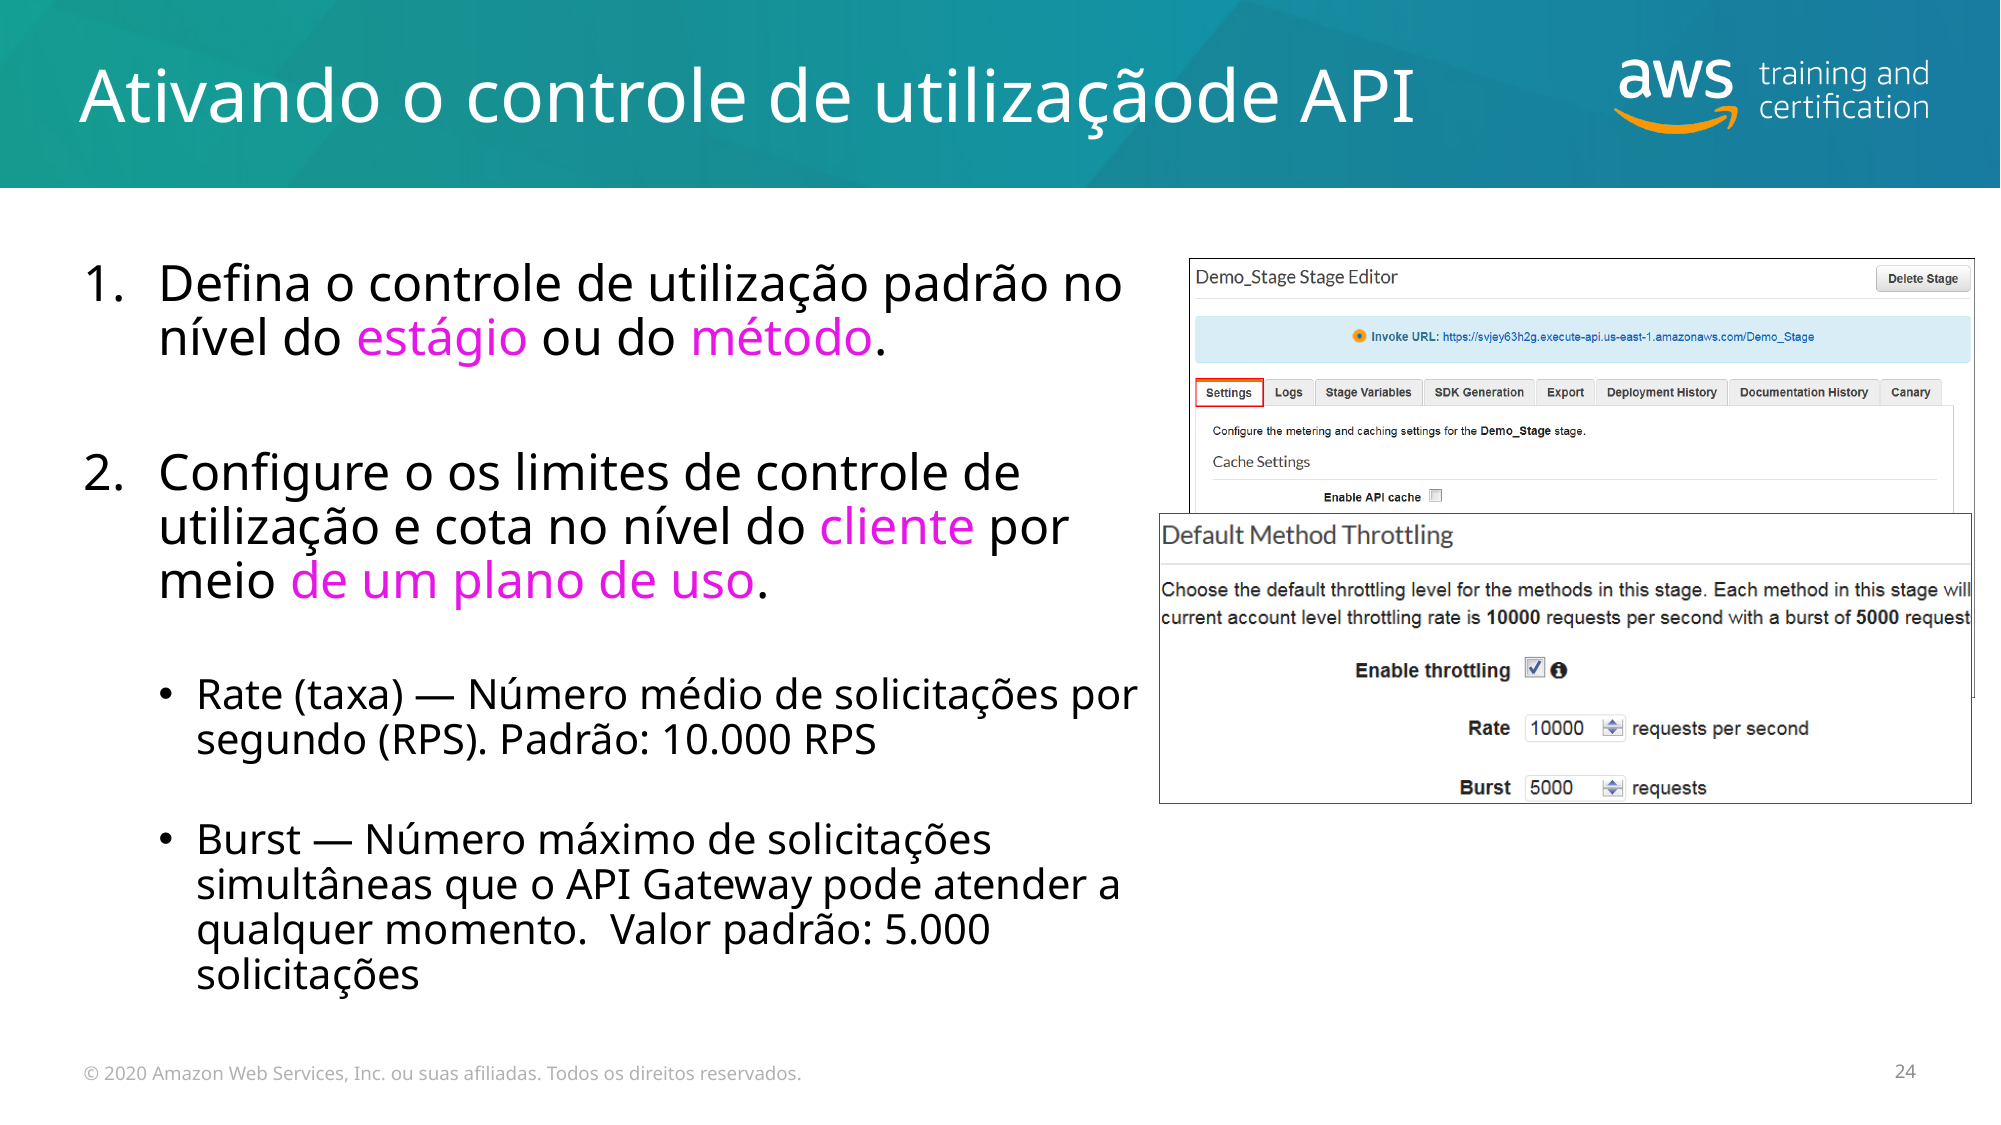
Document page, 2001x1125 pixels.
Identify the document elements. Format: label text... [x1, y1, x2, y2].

slide_number 24 [1481, 1042, 1932, 1103]
title Ativando o controle de utilizaçãode API [64, 59, 1547, 138]
picture [1159, 258, 1975, 804]
footer © 2020 Amazon Web Services, Inc. ou suas afiliadas. Todos os direitos reservados. [68, 1042, 876, 1103]
picture [0, 0, 2000, 188]
list Defina o controle de utilização padrão no nível do estágio ou do método. Configure o os limites de controle de utilização e cota no nível do cliente por meio de um plano de uso. Rate (taxa) — Número médio de solicitações por segundo (RPS). Padrão: 10.000 RPS Burst — Número máximo de solicitações simultâneas que o API Gateway pode atender a qualquer momento. Valor padrão: 5.000 solicitações [68, 250, 1182, 1014]
